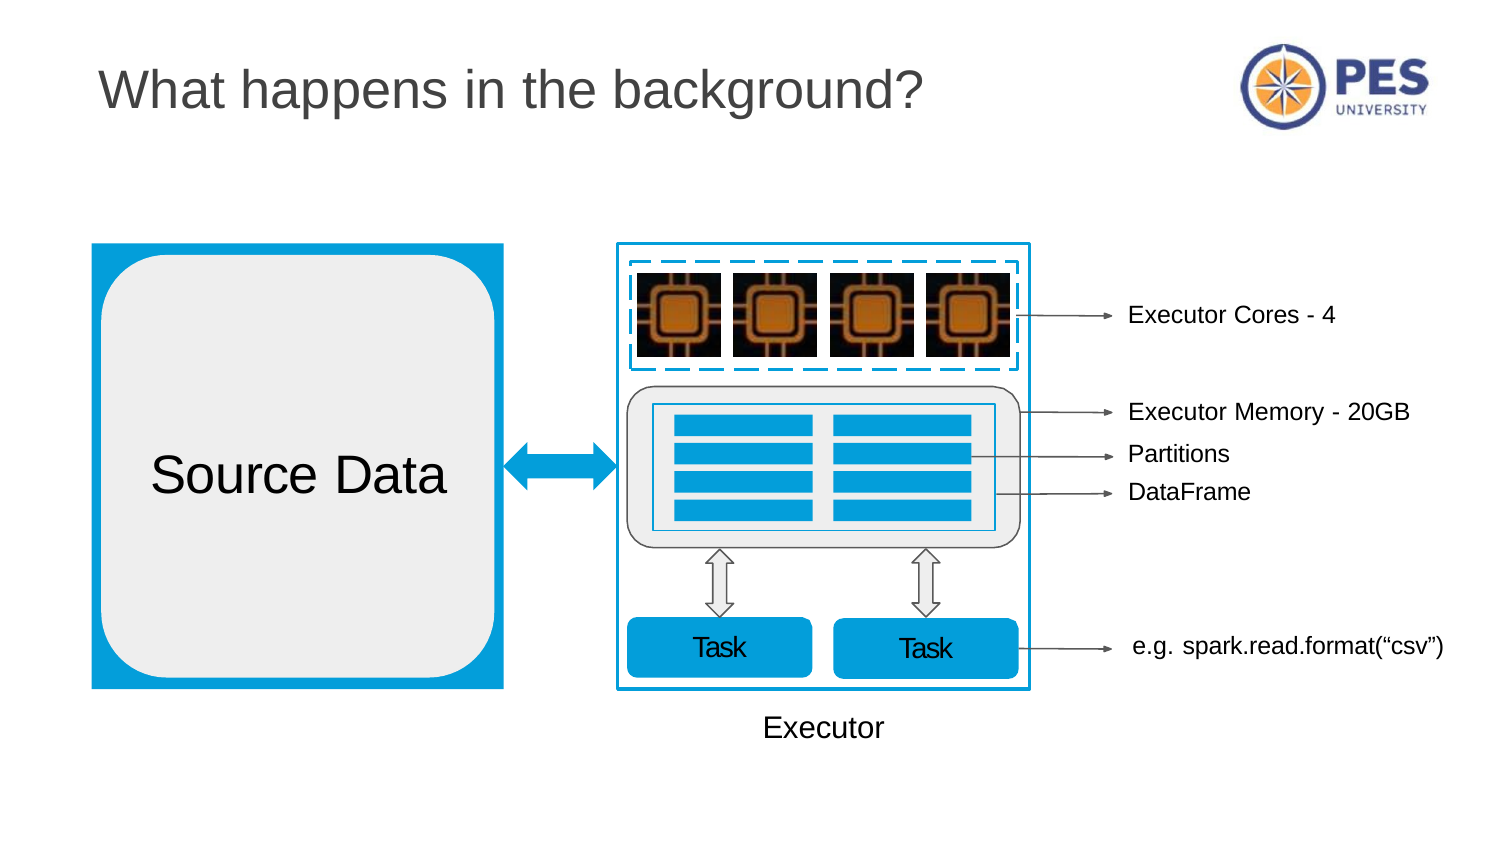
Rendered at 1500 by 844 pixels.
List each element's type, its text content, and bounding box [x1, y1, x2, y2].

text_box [615, 241, 1032, 691]
picture [733, 273, 818, 358]
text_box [91, 243, 505, 690]
title What happens in the background? [96, 51, 933, 195]
text_box Executor Memory - 20GB Partitions DataFrame [1125, 380, 1414, 506]
picture [637, 273, 721, 358]
picture [1233, 36, 1438, 136]
text_box Executor Cores - 4 [1125, 295, 1337, 328]
text_box [509, 442, 610, 491]
picture [829, 273, 914, 358]
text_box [926, 273, 1113, 358]
text_box e.g. spark.read.format(“csv”) [1130, 627, 1455, 660]
text_box Executor [760, 705, 888, 745]
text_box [626, 385, 1114, 678]
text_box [704, 547, 1113, 653]
